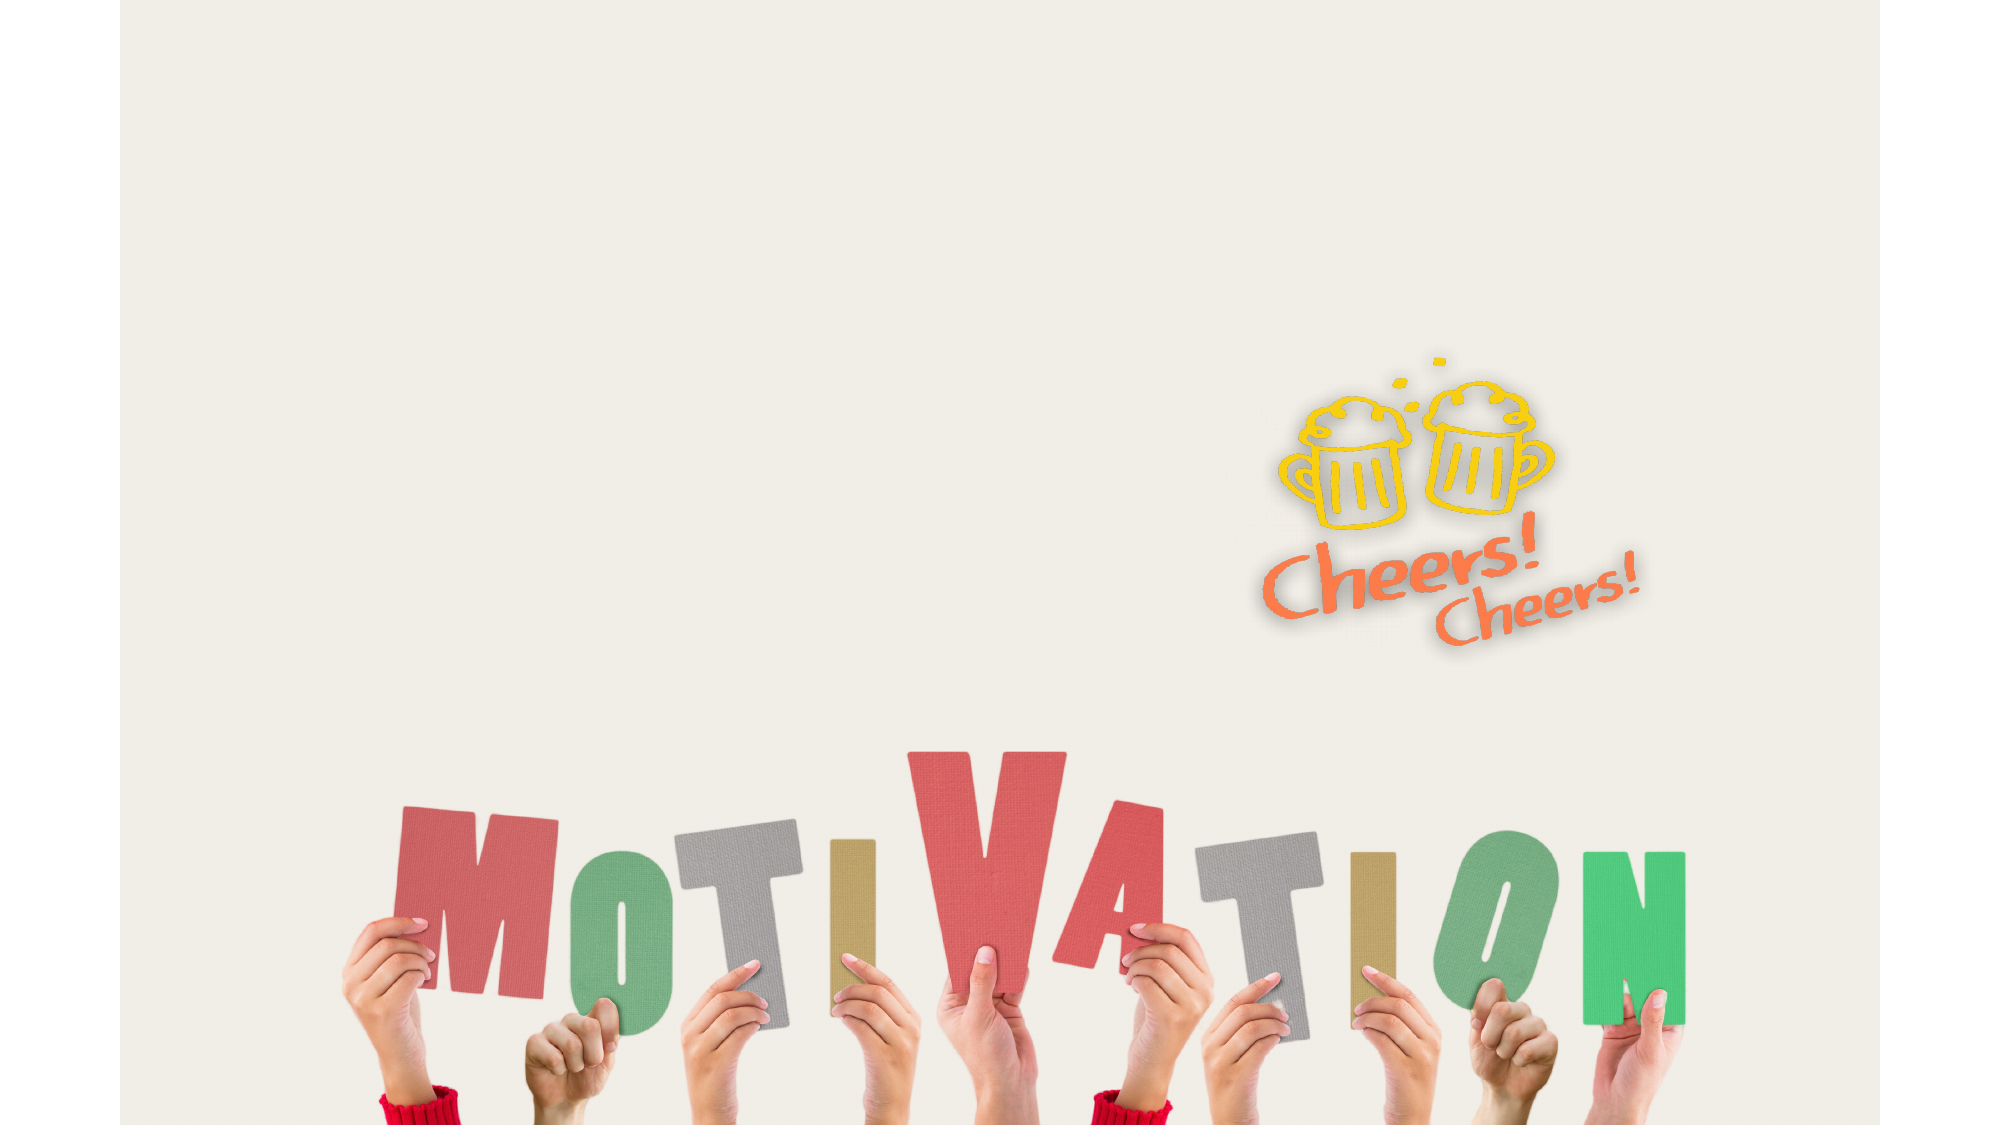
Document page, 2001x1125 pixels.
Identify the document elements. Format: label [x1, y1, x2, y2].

picture [119, 0, 1880, 1125]
